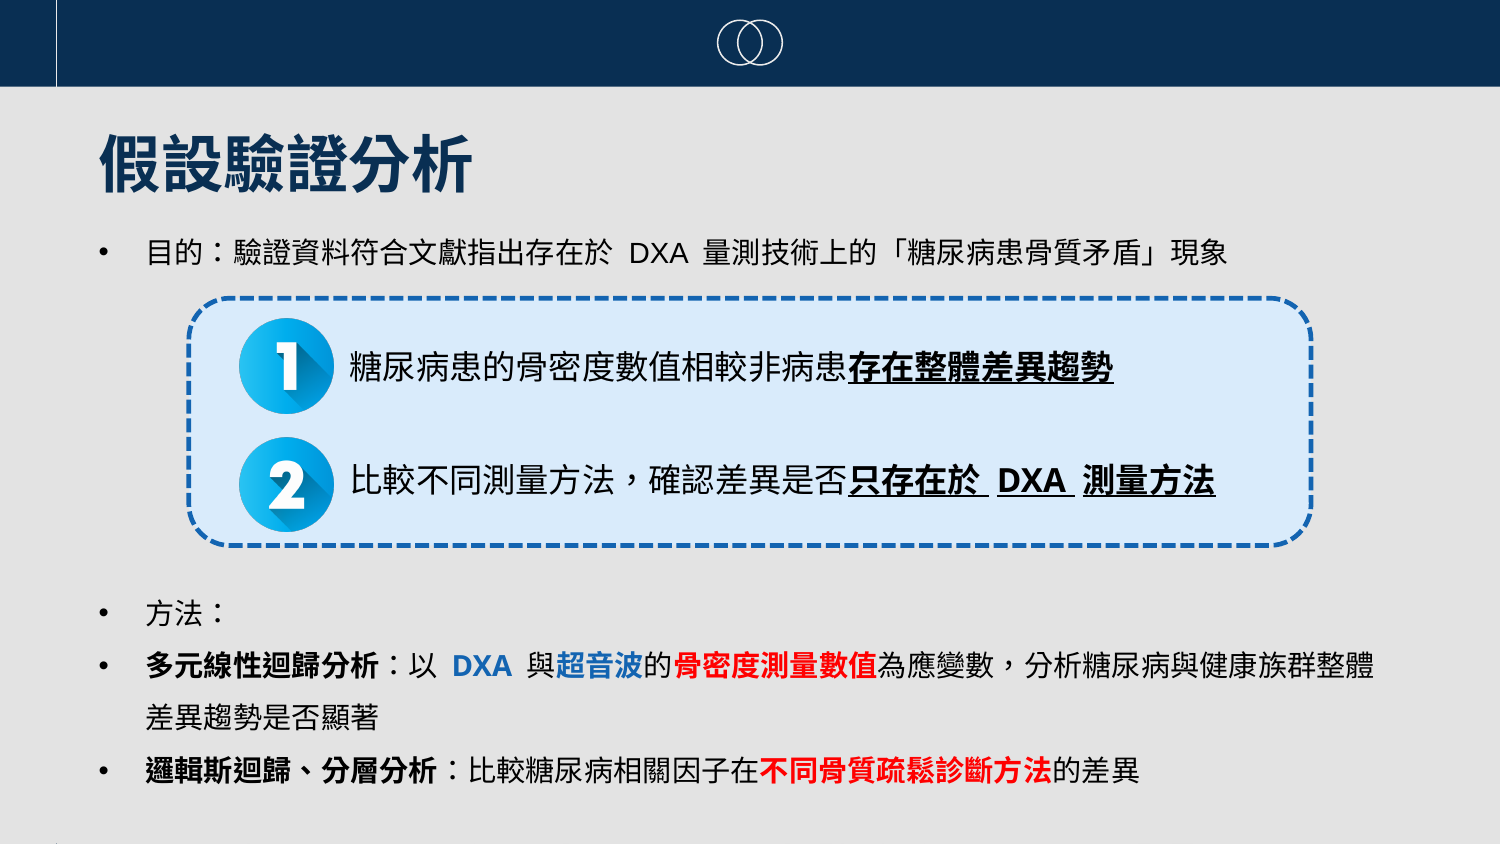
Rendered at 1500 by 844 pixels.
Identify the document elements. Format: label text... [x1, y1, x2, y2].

text_box 目的：驗證資料符合文獻指出存在於 DXA 量測技術上的「糖尿病患骨質矛盾」現象 [84, 226, 1416, 277]
text_box 方法： 多元線性迴歸分析：以 DXA 與超音波的骨密度測量數值為應變數，分析糖尿病與健康族群整體差異趨勢是否顯著 邏輯斯迴歸、分層分析：比較糖尿病相關因子在不同骨質疏鬆診斷方法的差異 [84, 570, 1416, 795]
text_box [0, 85, 1500, 844]
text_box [188, 297, 1312, 546]
title 假設驗證分析 [84, 109, 1416, 204]
